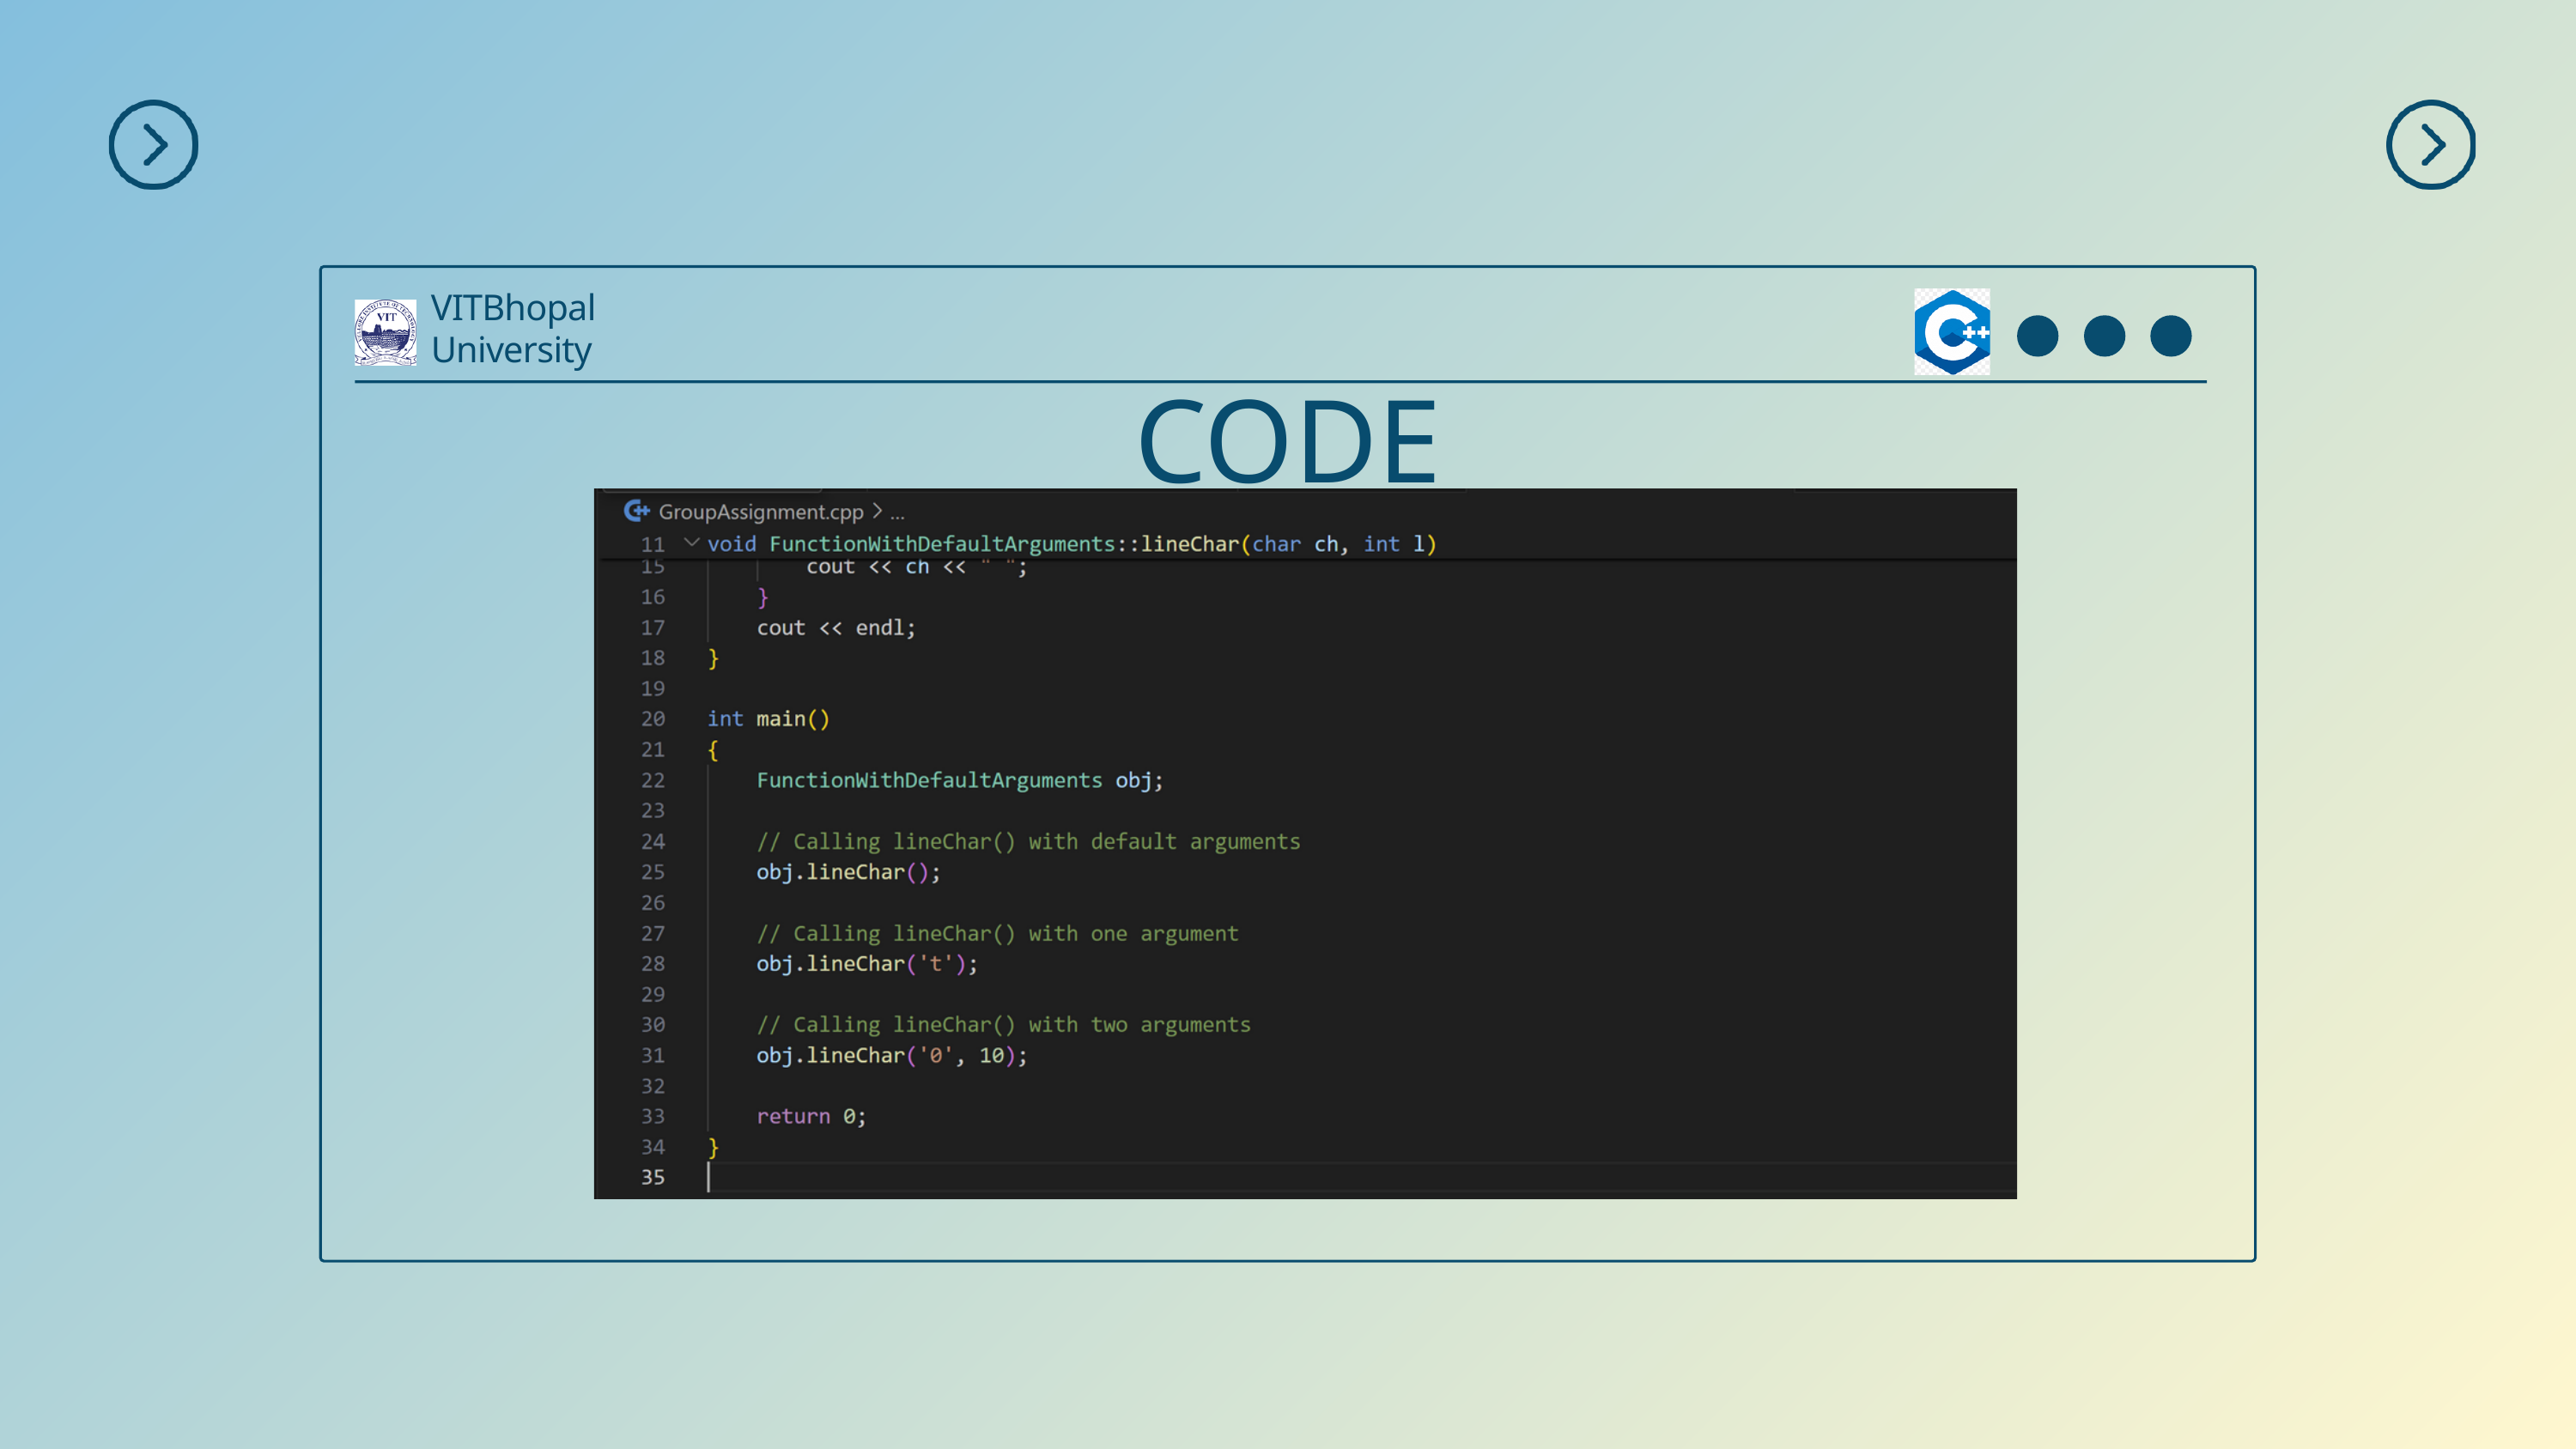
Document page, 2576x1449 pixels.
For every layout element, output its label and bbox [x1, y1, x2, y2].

text_box [2016, 314, 2192, 357]
text_box [2386, 100, 2476, 190]
text_box [108, 100, 198, 190]
text_box [320, 266, 2256, 1262]
